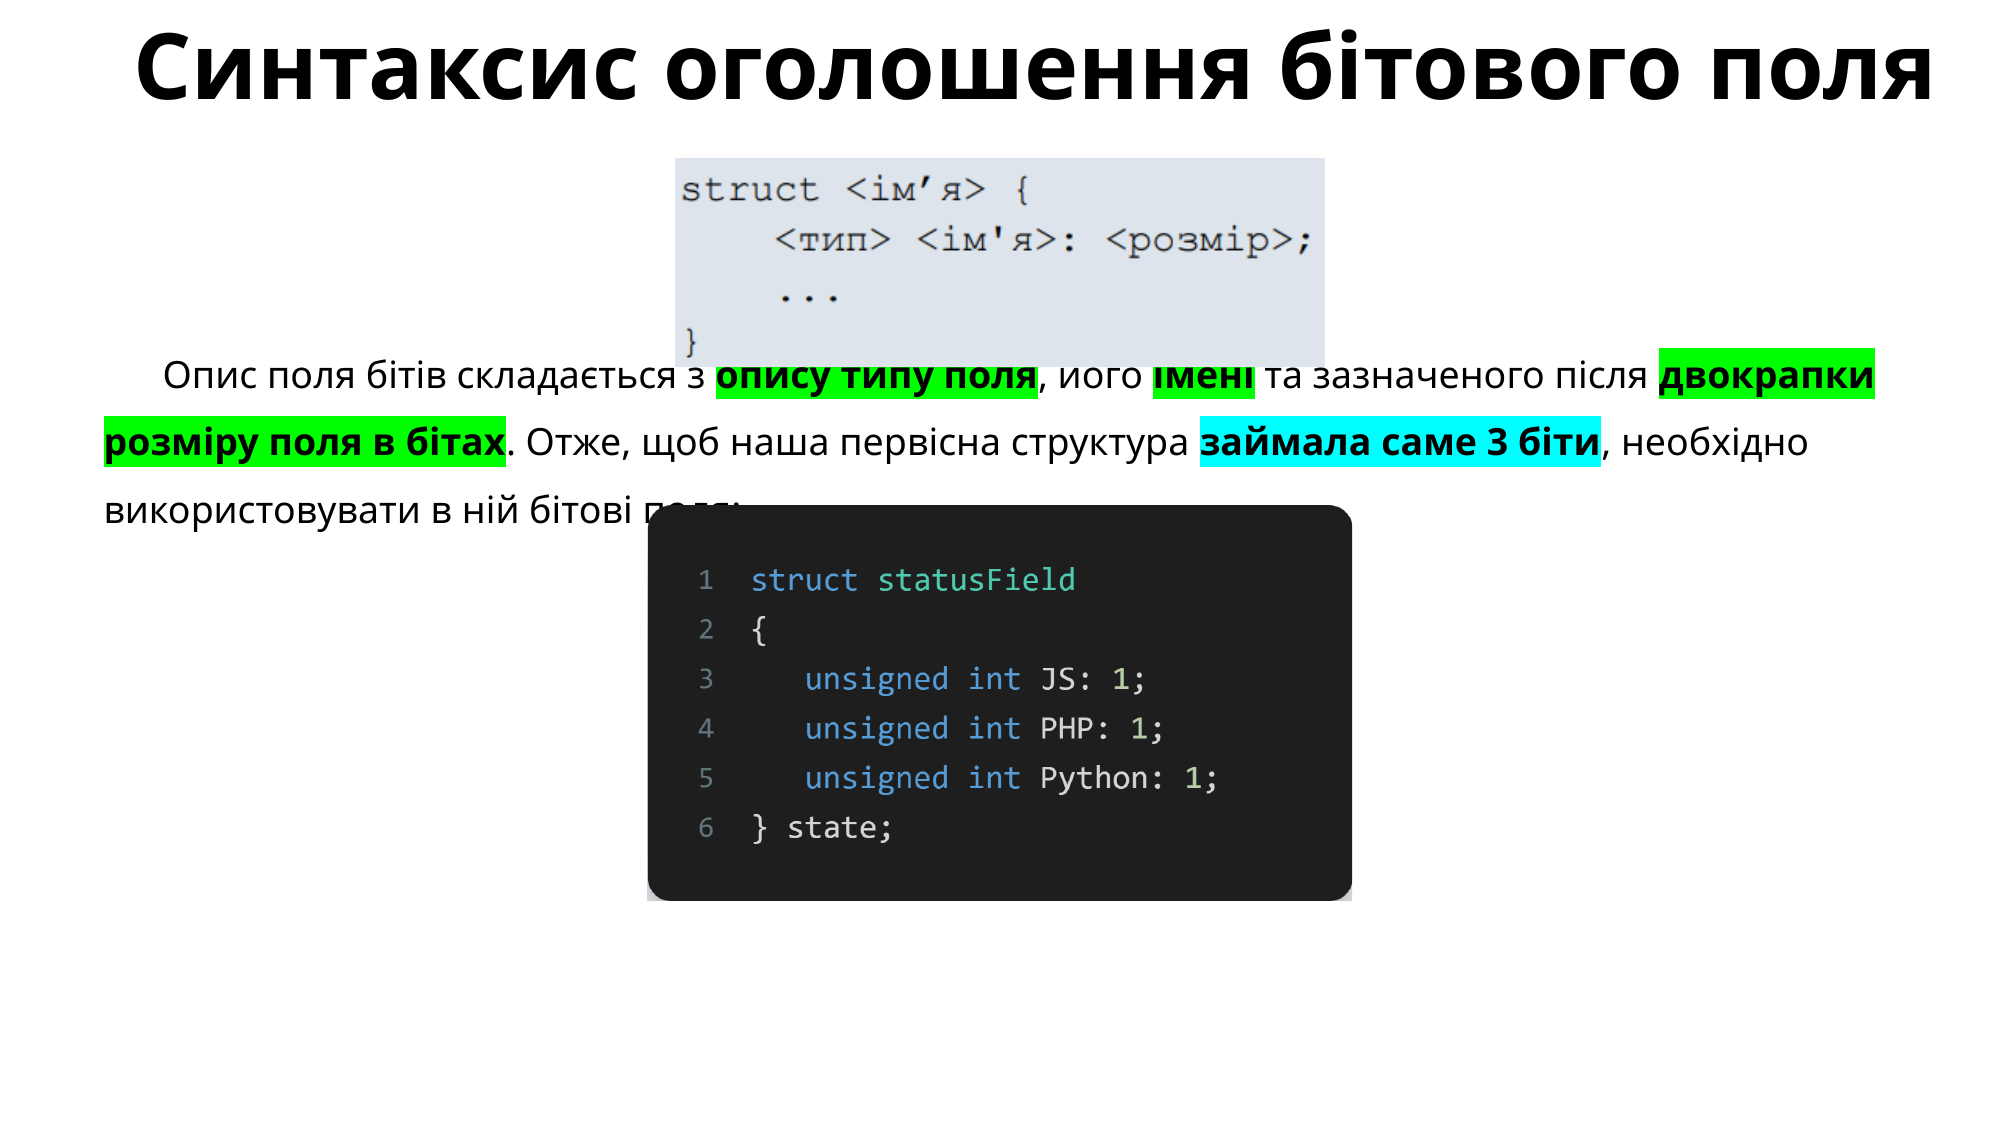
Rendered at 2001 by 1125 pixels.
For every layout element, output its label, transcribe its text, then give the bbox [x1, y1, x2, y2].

title Синтаксис оголошення бітового поля [0, 0, 2000, 140]
picture [647, 505, 1353, 901]
picture [675, 158, 1325, 367]
list Опис поля бітів складається з опису типу поля, його імені та зазначеного після двокрапки розміру поля в бітах. Отже, щоб наша первісна структура займала саме 3 біти, необхідно використовувати в ній бітові поля: [0, 140, 2000, 1125]
